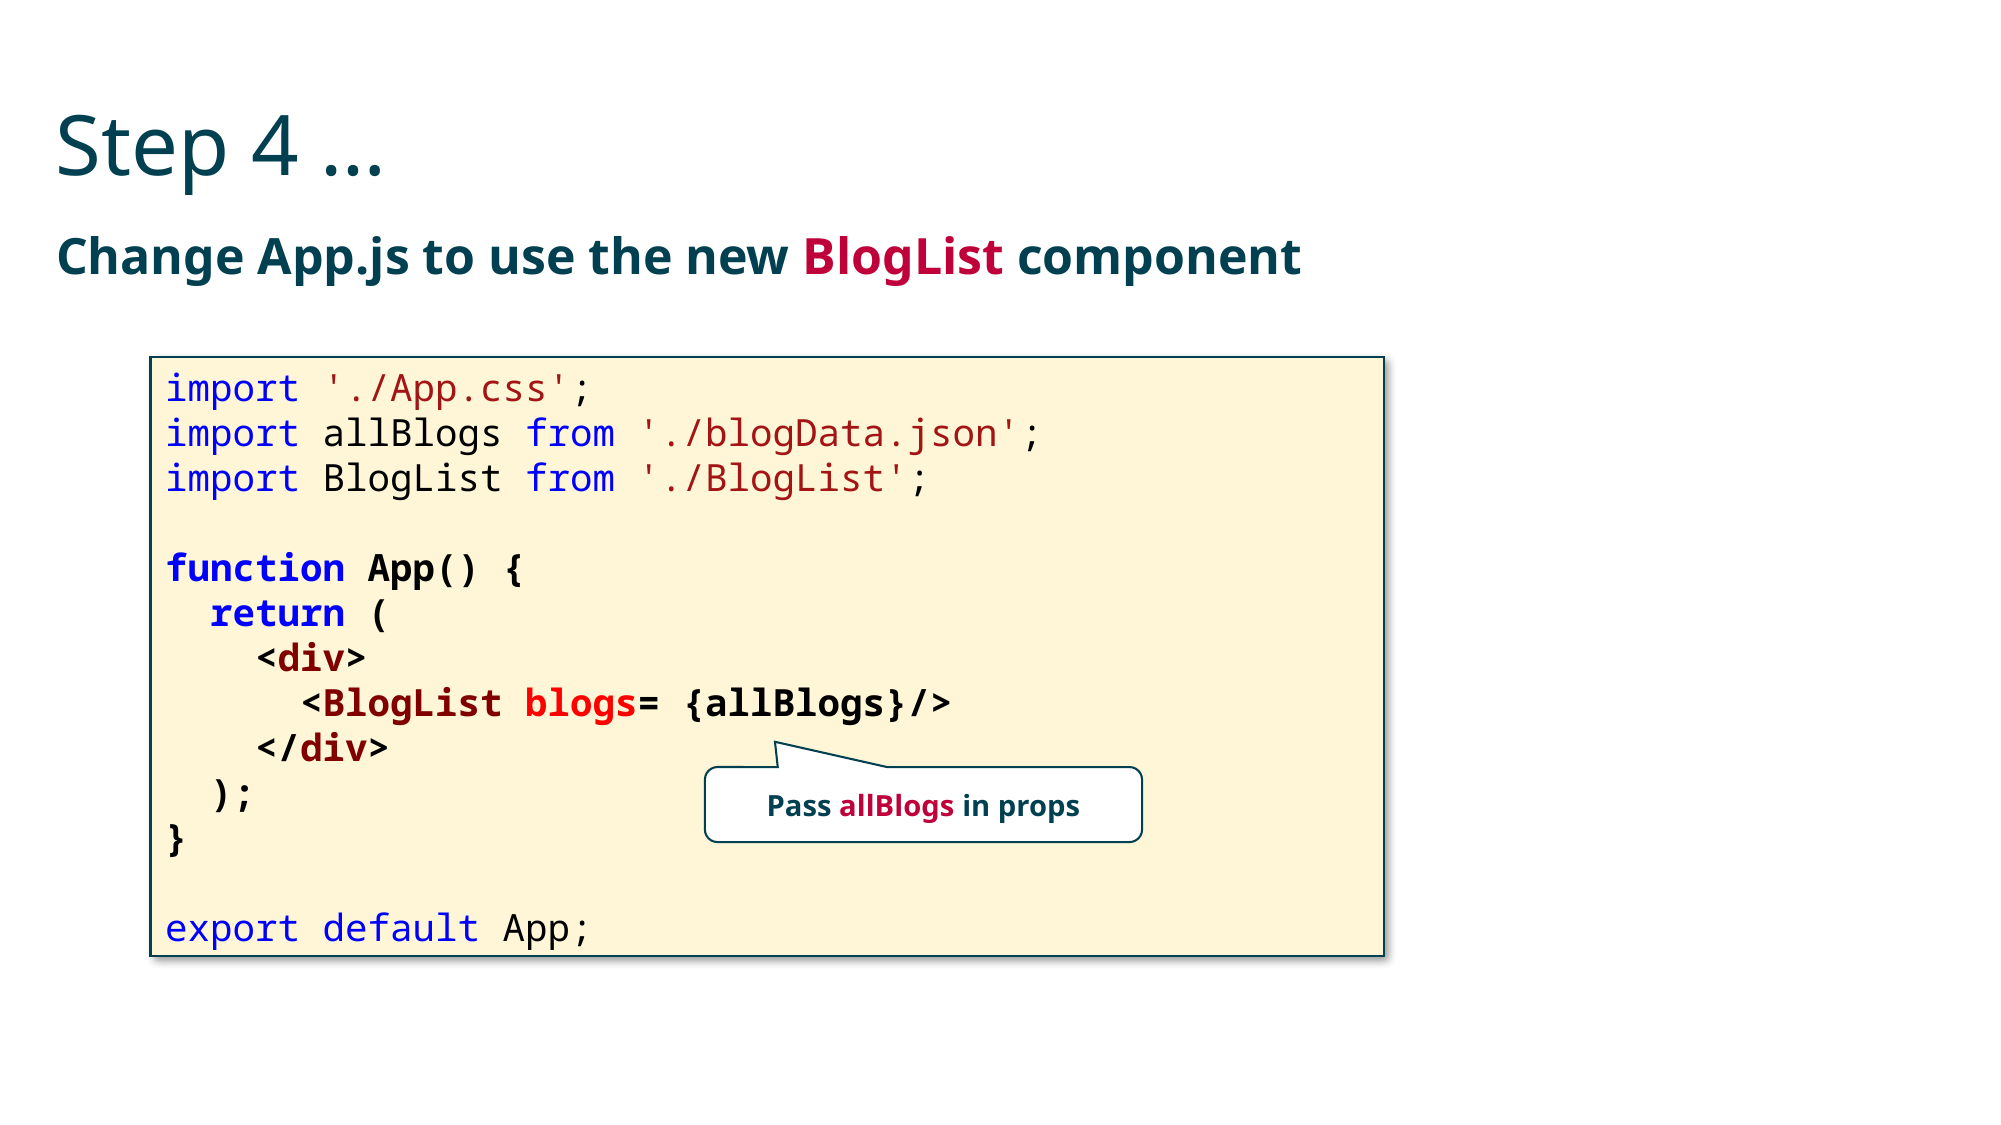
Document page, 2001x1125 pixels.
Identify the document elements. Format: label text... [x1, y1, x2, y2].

text_box import './App.css'; import allBlogs from './blogData.json'; import BlogList from './BlogList'; function App() { return ( <div> <BlogList blogs= {allBlogs}/> </div> ); } export default App; [149, 356, 1385, 957]
text_box Pass allBlogs in props [703, 740, 1144, 844]
list Change App.js to use the new BlogList component [55, 224, 1946, 1038]
title Step 4 … [55, 92, 1946, 224]
